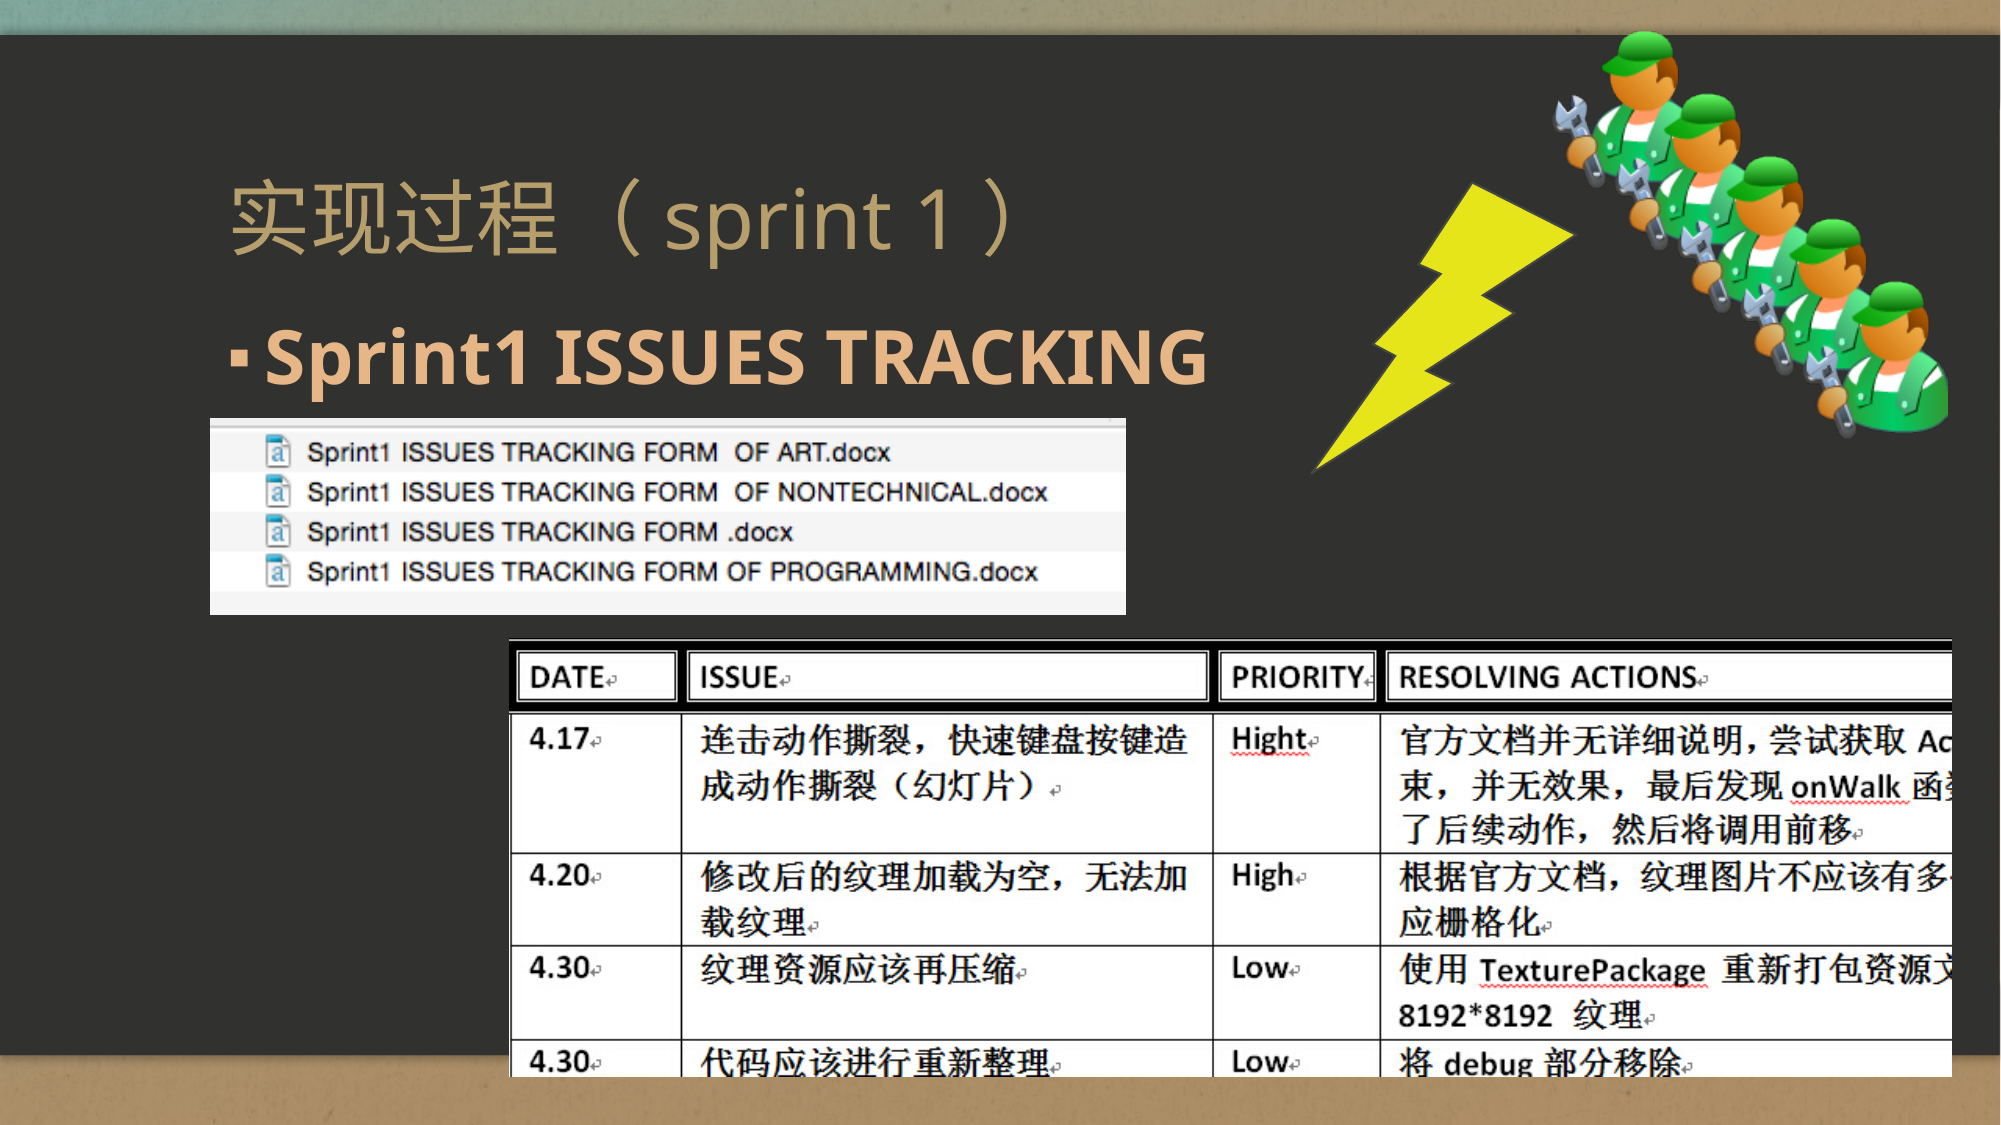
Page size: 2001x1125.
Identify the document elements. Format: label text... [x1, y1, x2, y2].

text_box [1402, 181, 1550, 312]
picture [210, 418, 1126, 615]
picture [0, 0, 2001, 1125]
list Sprint1 ISSUES TRACKING [212, 312, 1788, 1013]
title 实现过程（sprint 1） [212, 68, 1550, 275]
